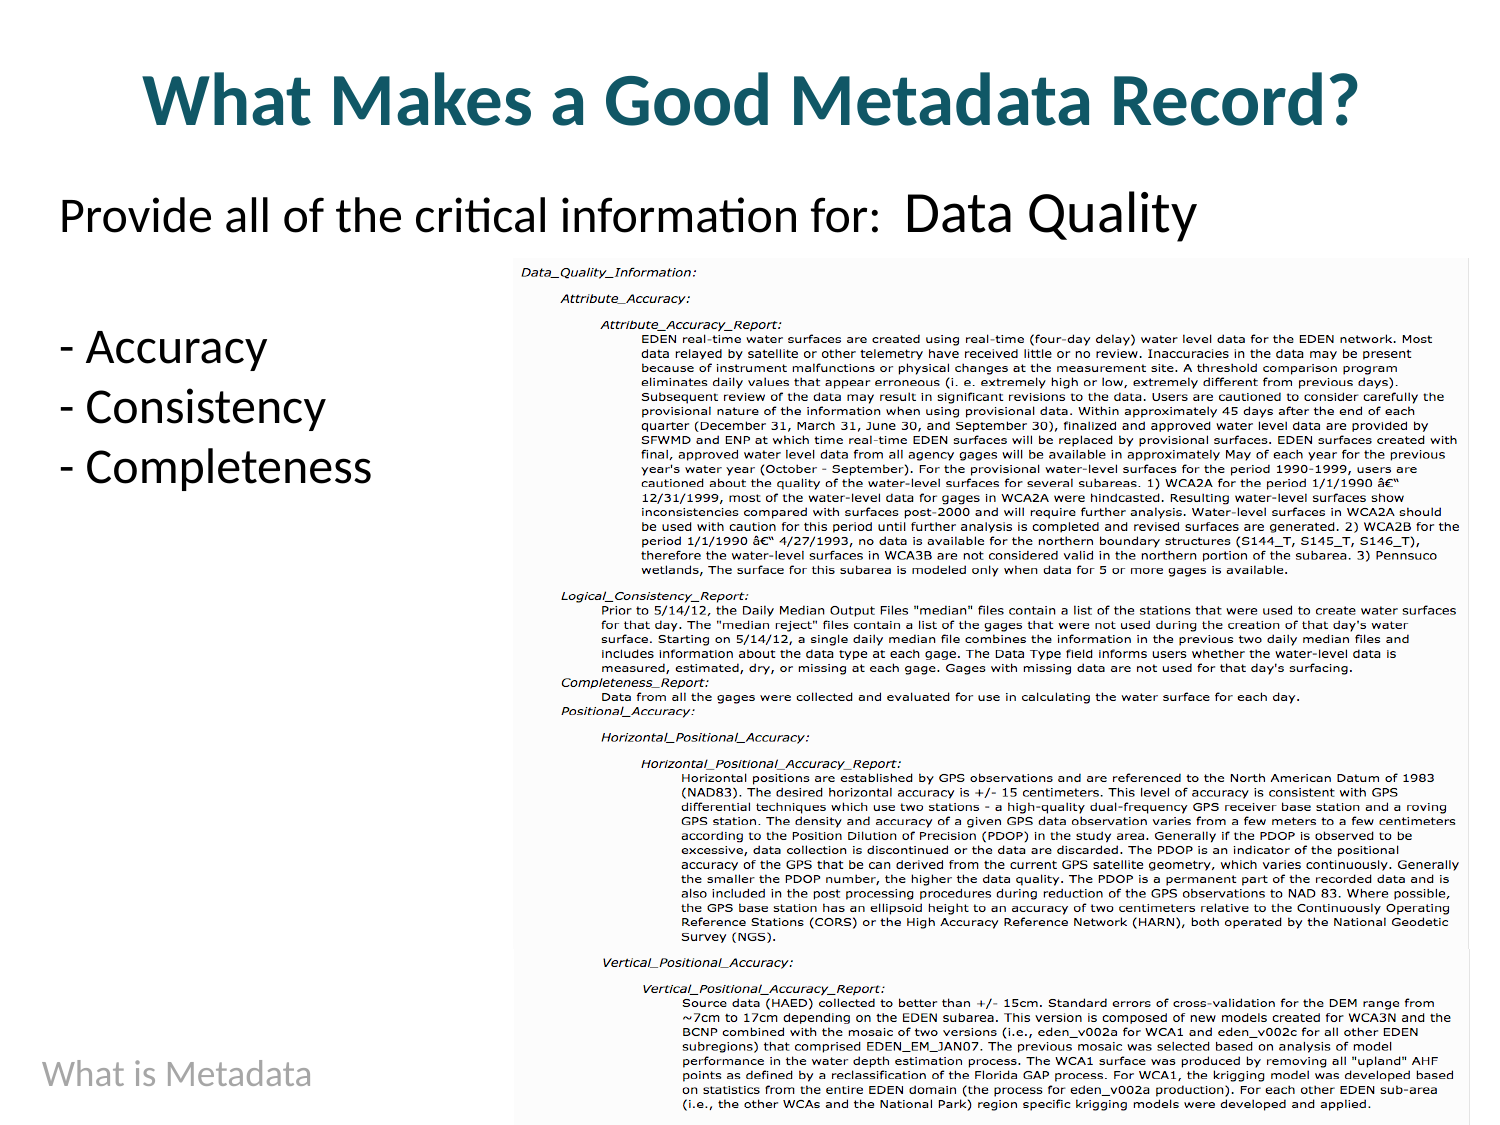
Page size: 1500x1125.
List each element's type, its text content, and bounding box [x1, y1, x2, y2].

list Provide all of the critical information for: Data Quality Inform - Accuracy - Consistency - Completeness [44, 166, 1460, 904]
title What Makes a Good Metadata Record? [44, 1, 1460, 166]
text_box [505, 258, 1470, 1125]
